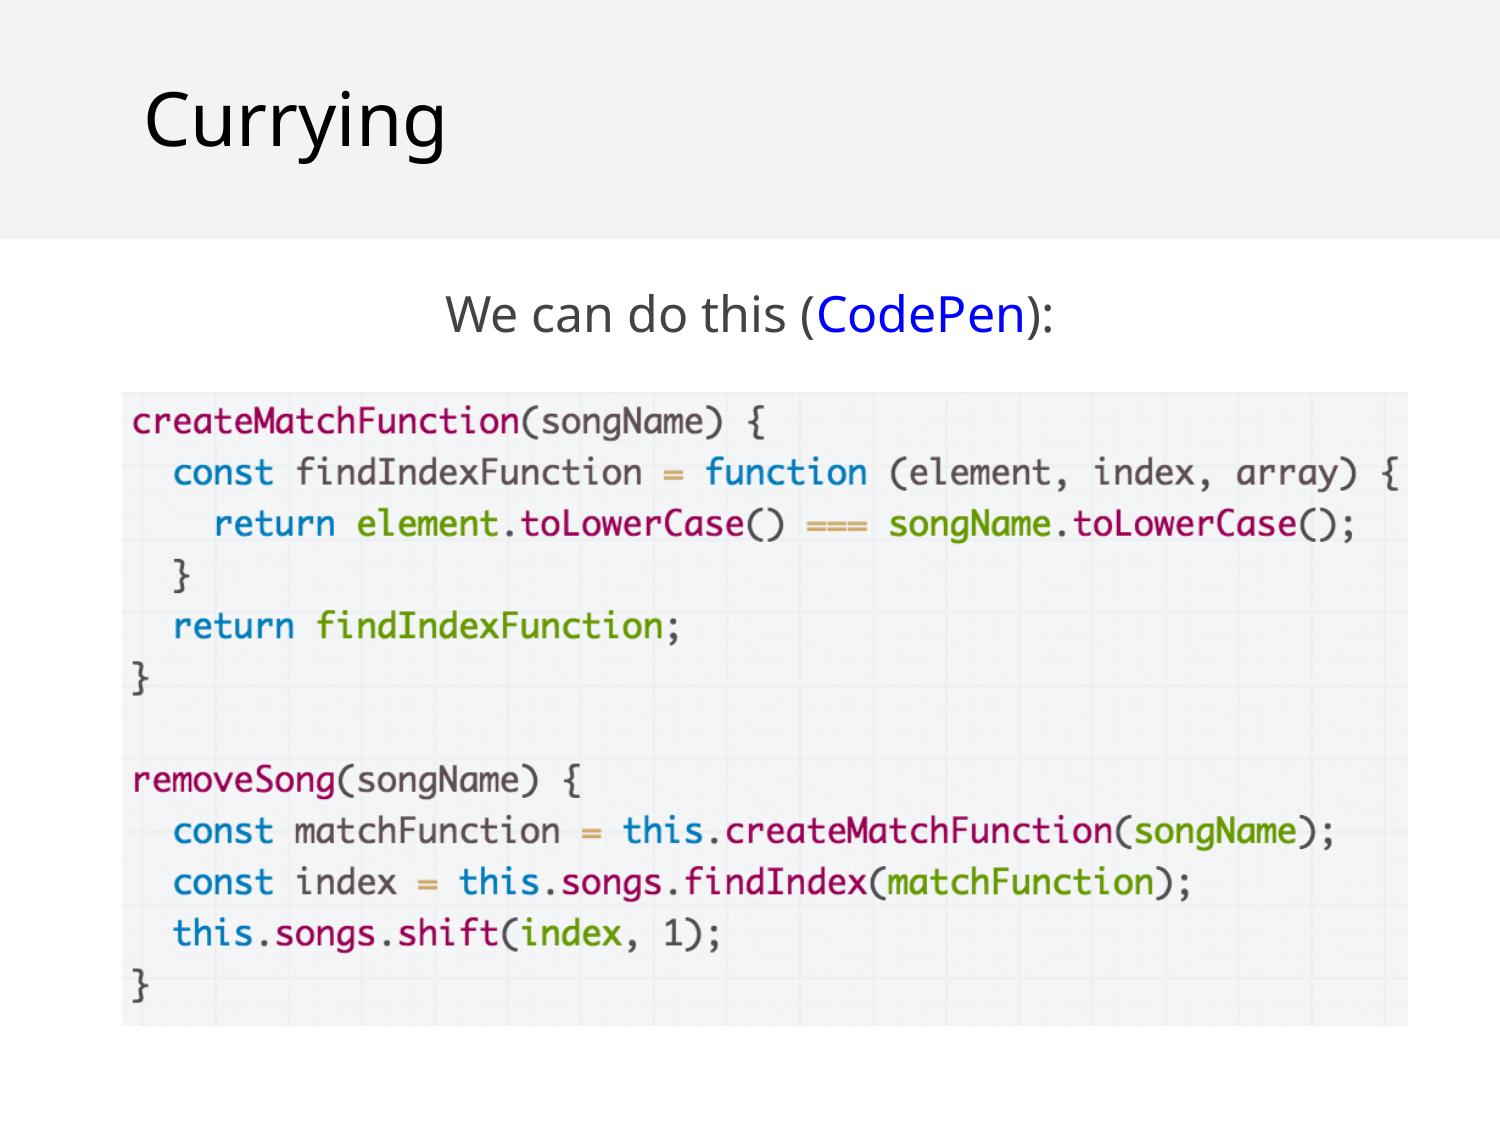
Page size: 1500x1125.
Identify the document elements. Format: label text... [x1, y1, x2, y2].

picture [122, 392, 1409, 1026]
text_box Currying [128, 56, 1372, 183]
text_box We can do this (CodePen): [122, 257, 1377, 336]
